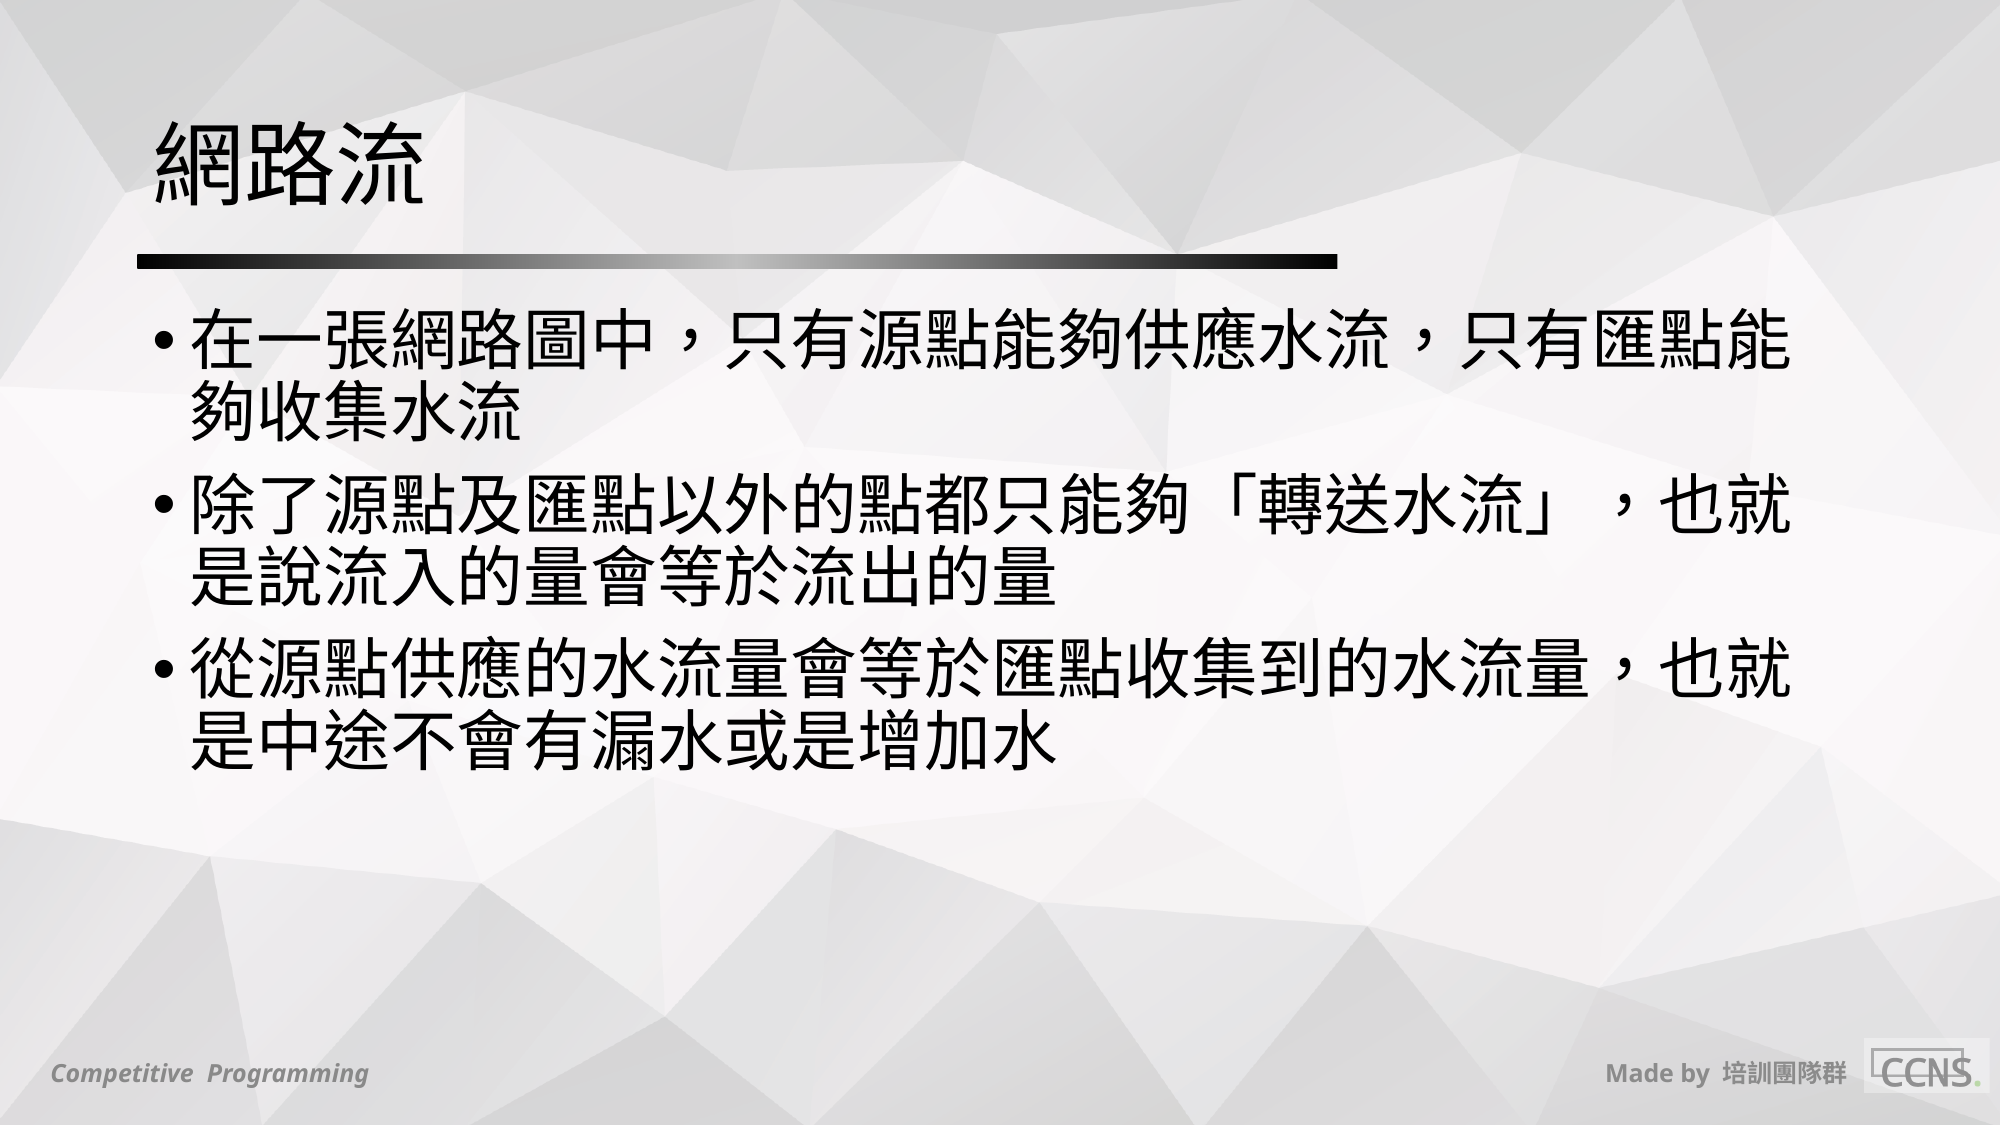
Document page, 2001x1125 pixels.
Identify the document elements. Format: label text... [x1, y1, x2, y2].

list 在一張網路圖中，只有源點能夠供應水流，只有匯點能夠收集水流 除了源點及匯點以外的點都只能夠「轉送水流」，也就是說流入的量會等於流出的量 從源點供應的水流量會等於匯點收集到的水流量，也就是中途不會有漏水或是增加水 [137, 299, 1863, 1014]
title 網路流 [137, 59, 1863, 278]
picture [0, 0, 2000, 1125]
